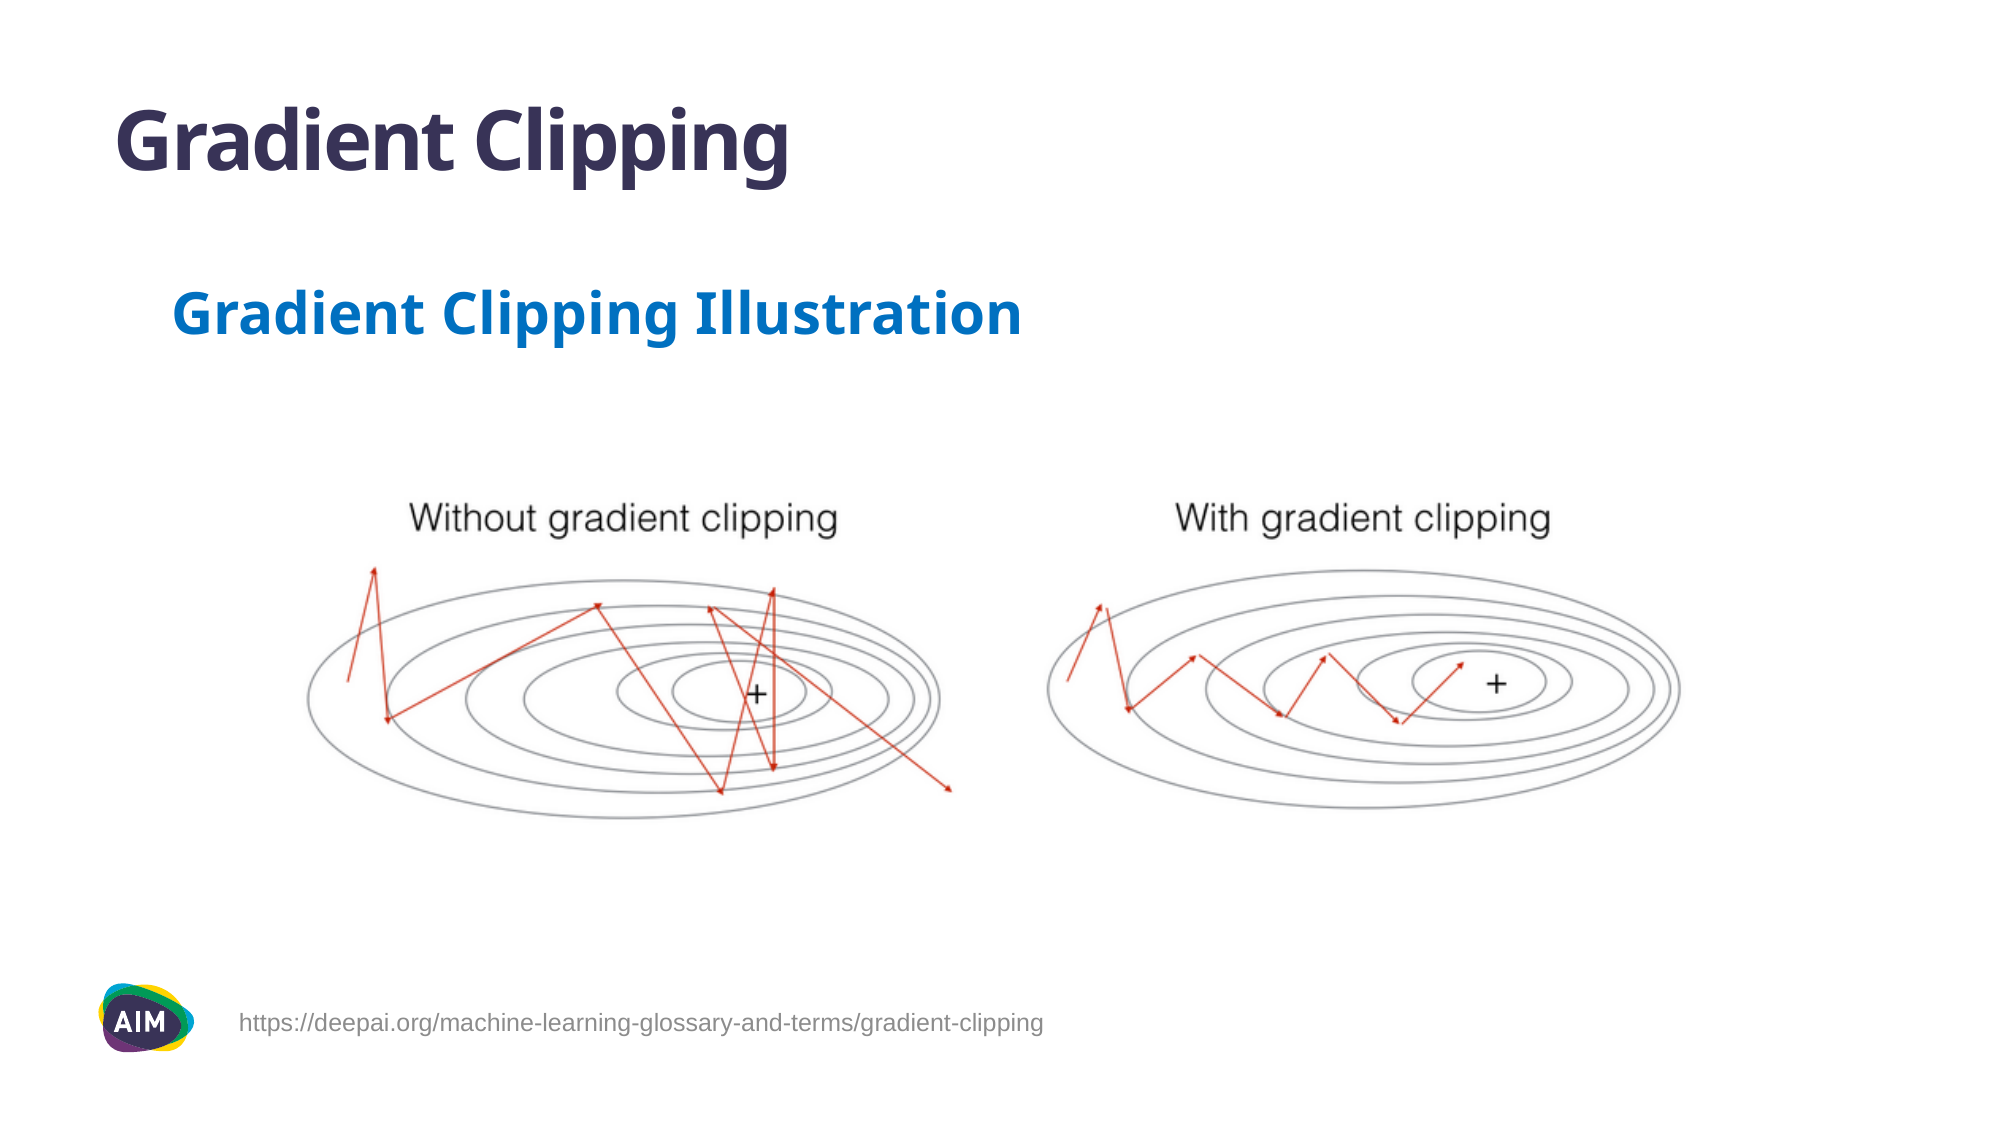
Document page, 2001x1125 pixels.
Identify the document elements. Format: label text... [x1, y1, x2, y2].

title Gradient Clipping [114, 38, 1886, 244]
text_box Gradient Clipping Illustration [170, 243, 1913, 386]
list https://deepai.org/machine-learning-glossary-and-terms/gradient-clipping [191, 998, 1540, 1054]
picture [283, 473, 1717, 826]
